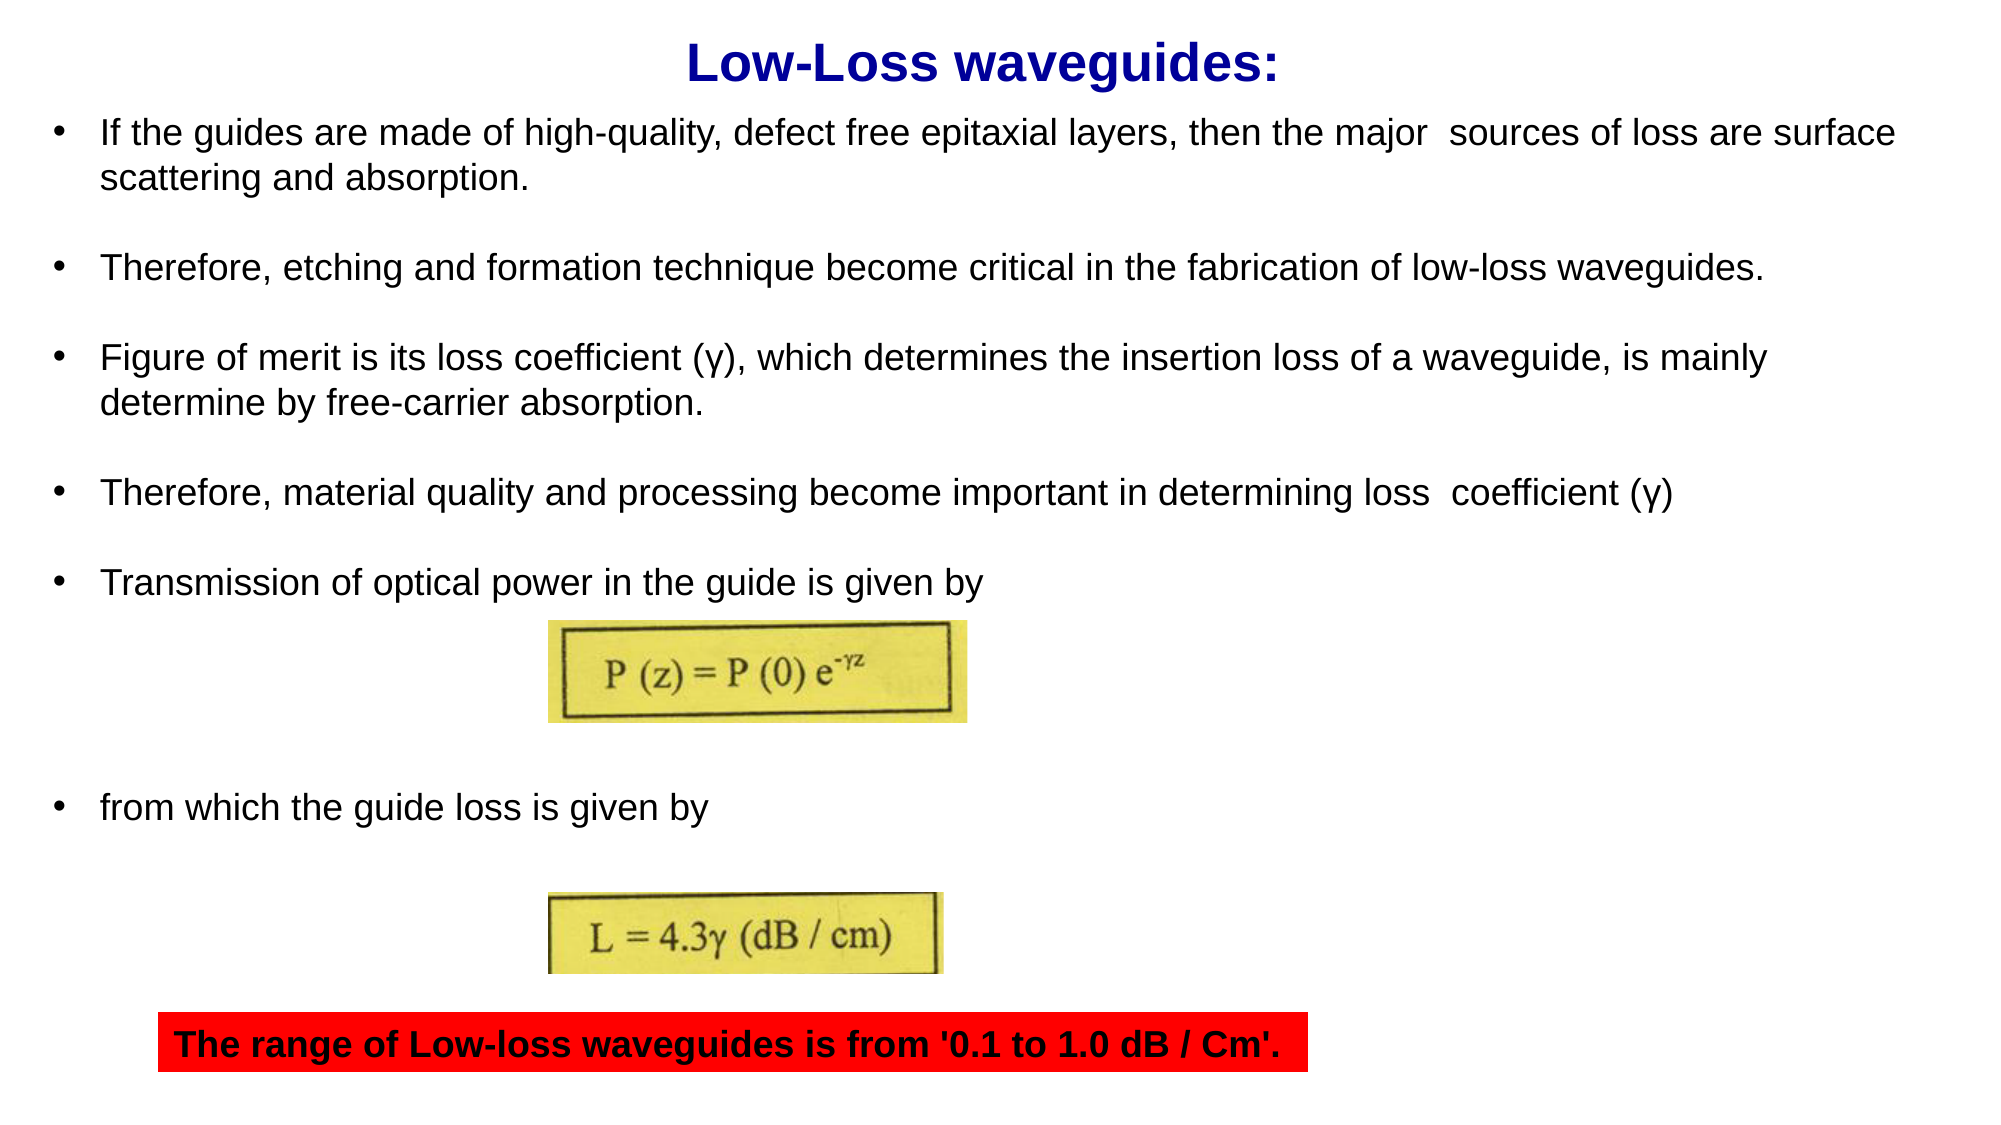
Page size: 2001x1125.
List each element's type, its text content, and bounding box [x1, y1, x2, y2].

text_box Low-Loss waveguides: [671, 19, 1312, 100]
text_box If the guides are made of high-quality, defect free epitaxial layers, then the major sources of loss are surface scattering and absorption. Therefore, etching and formation technique become critical in the fabrication of low-loss waveguides. Figure of merit is its loss coefficient (γ), which determines the insertion loss of a waveguide, is mainly determine by free-carrier absorption. Therefore, material quality and processing become important in determining loss coefficient (γ) Transmission of optical power in the guide is given by from which the guide loss is given by [38, 100, 1945, 836]
text_box The range of Low-loss waveguides is from '0.1 to 1.0 dB / Cm'. [158, 1012, 1308, 1072]
picture [547, 891, 944, 974]
picture [547, 620, 968, 723]
